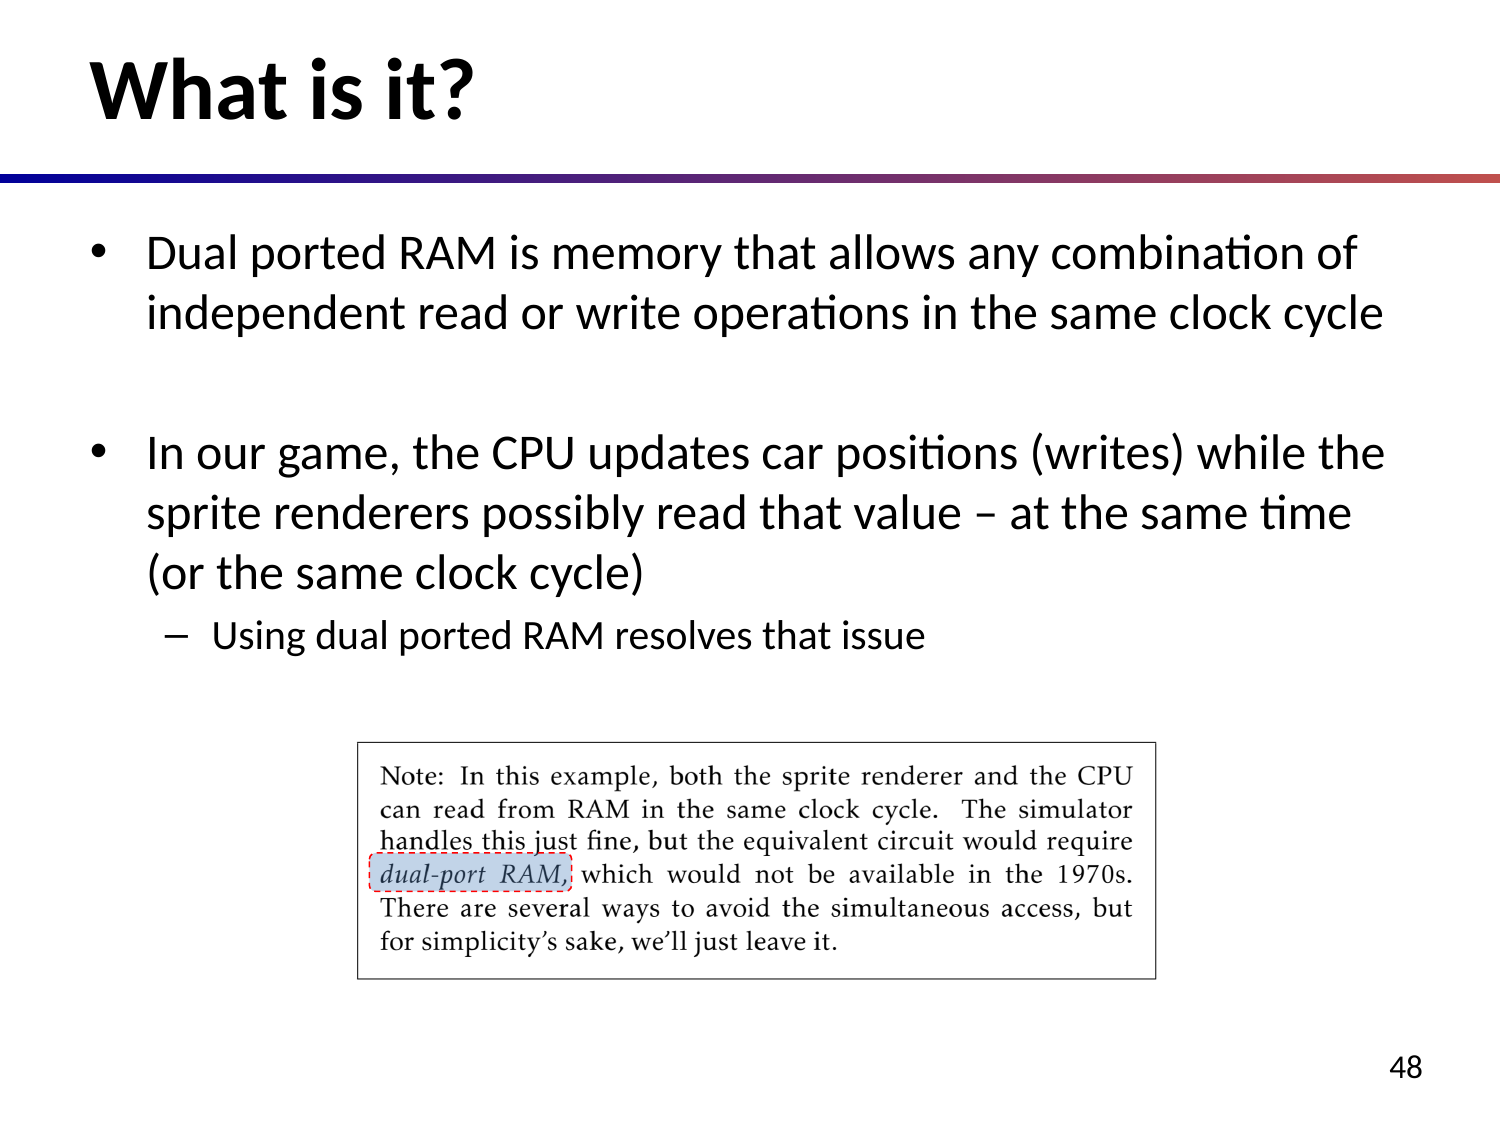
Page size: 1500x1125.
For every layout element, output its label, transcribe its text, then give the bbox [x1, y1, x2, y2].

list Dual ported RAM is memory that allows any combination of independent read or write operations in the same clock cycle In our game, the CPU updates car positions (writes) while the sprite renderers possibly read that value – at the same time (or the same clock cycle) Using dual ported RAM resolves that issue [75, 212, 1425, 1025]
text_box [352, 737, 1160, 983]
title What is it? [75, 24, 1438, 150]
